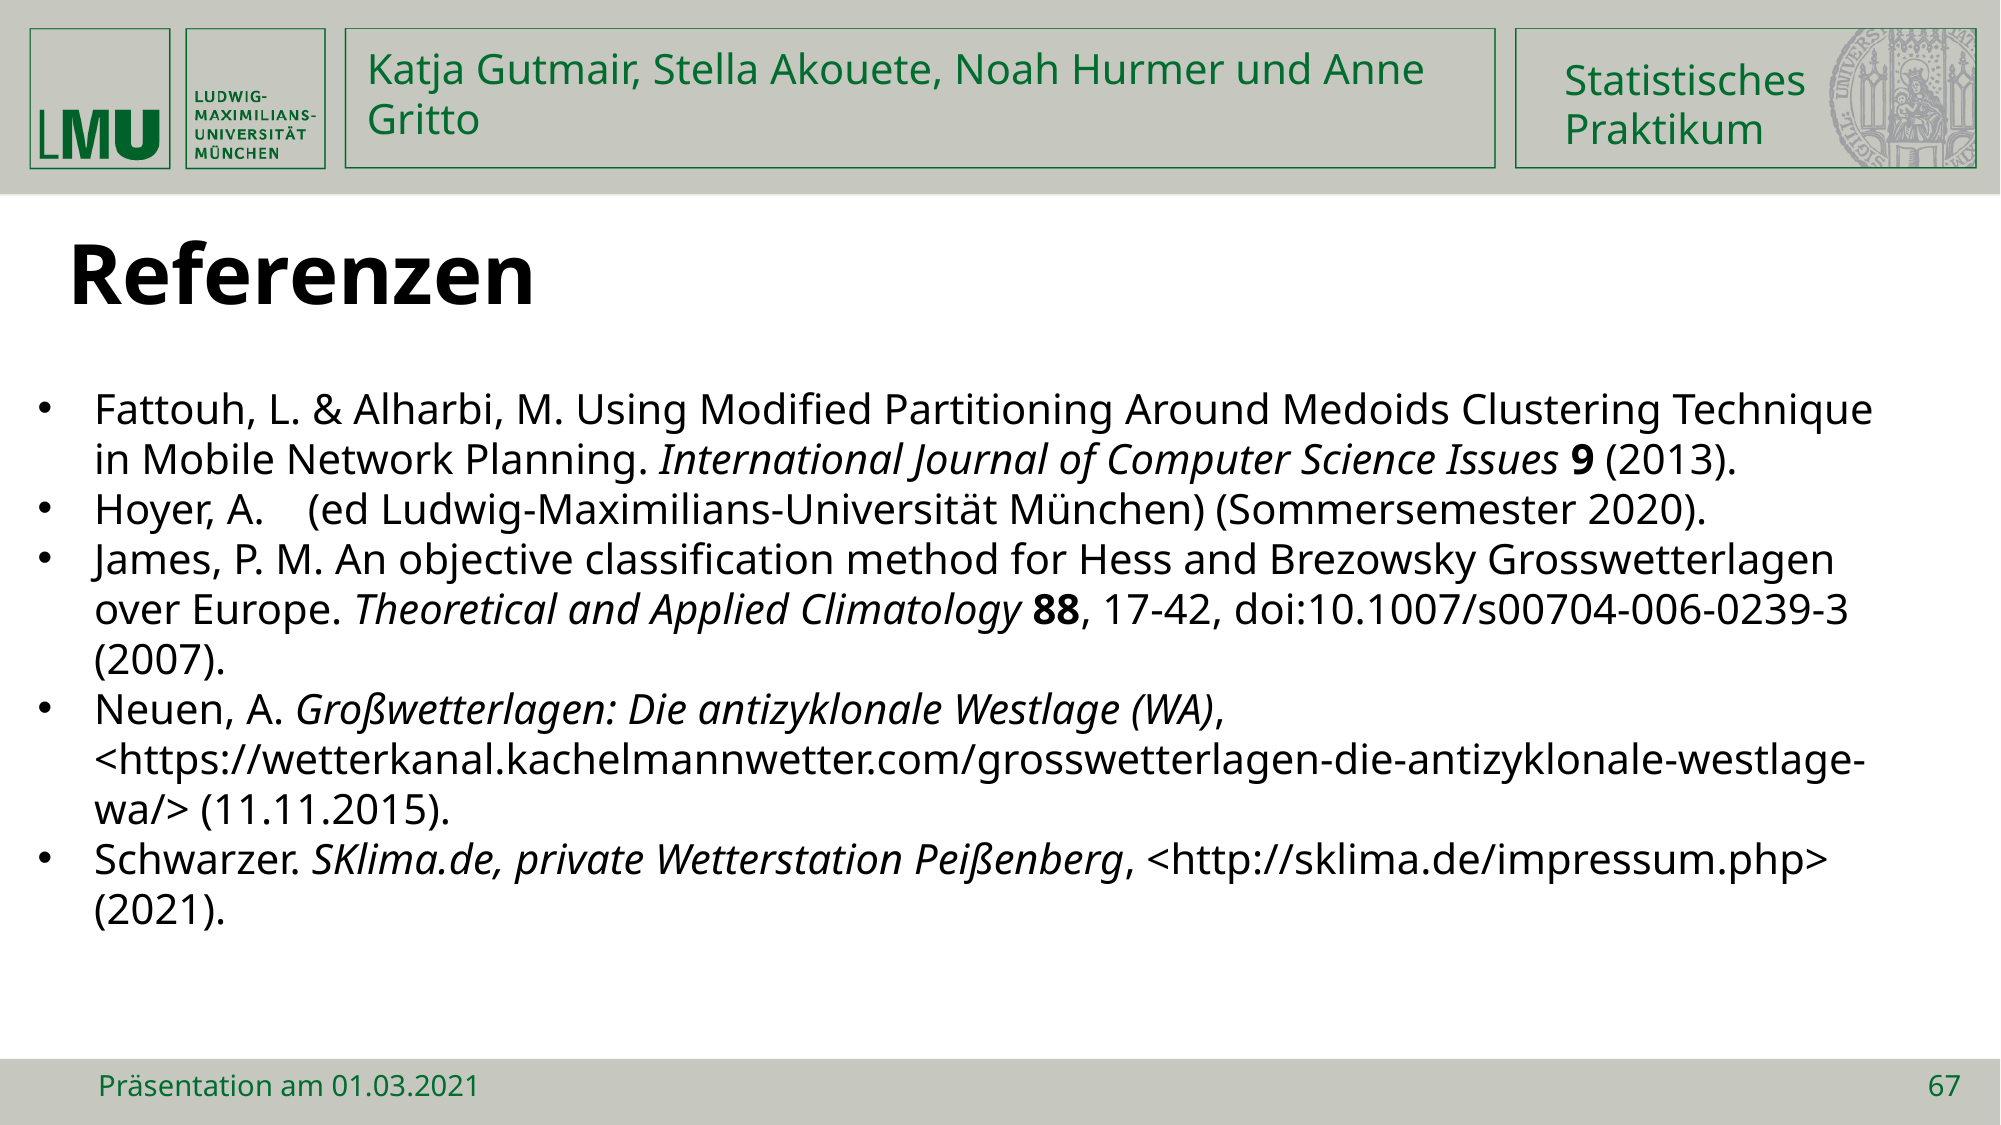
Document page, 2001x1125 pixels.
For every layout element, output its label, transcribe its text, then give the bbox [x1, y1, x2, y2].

text_box Präsentation am 01.03.2021 [83, 1059, 1775, 1108]
text_box Fattouh, L. & Alharbi, M. Using Modified Partitioning Around Medoids Clustering Technique in Mobile Network Planning. International Journal of Computer Science Issues 9 (2013). Hoyer, A. (ed Ludwig-Maximilians-Universität München) (Sommersemester 2020). James, P. M. An objective classification method for Hess and Brezowsky Grosswetterlagen over Europe. Theoretical and Applied Climatology 88, 17-42, doi:10.1007/s00704-006-0239-3 (2007). Neuen, A. Großwetterlagen: Die antizyklonale Westlage (WA), <https://wetterkanal.kachelmannwetter.com/grosswetterlagen-die-antizyklonale-westlage-wa/> (11.11.2015). Schwarzer. SKlima.de, private Wetterstation Peißenberg, <http://sklima.de/impressum.php> (2021). [23, 375, 1919, 1016]
text_box 67 [1803, 1059, 1977, 1108]
text_box Referenzen [52, 213, 1948, 339]
text_box [1525, 30, 1821, 161]
text_box Katja Gutmair, Stella Akouete, Noah Hurmer und Anne Gritto [352, 74, 1463, 150]
text_box Statistisches Praktikum [1549, 46, 1833, 161]
text_box [36, 301, 1932, 1055]
picture [0, 0, 2001, 1125]
